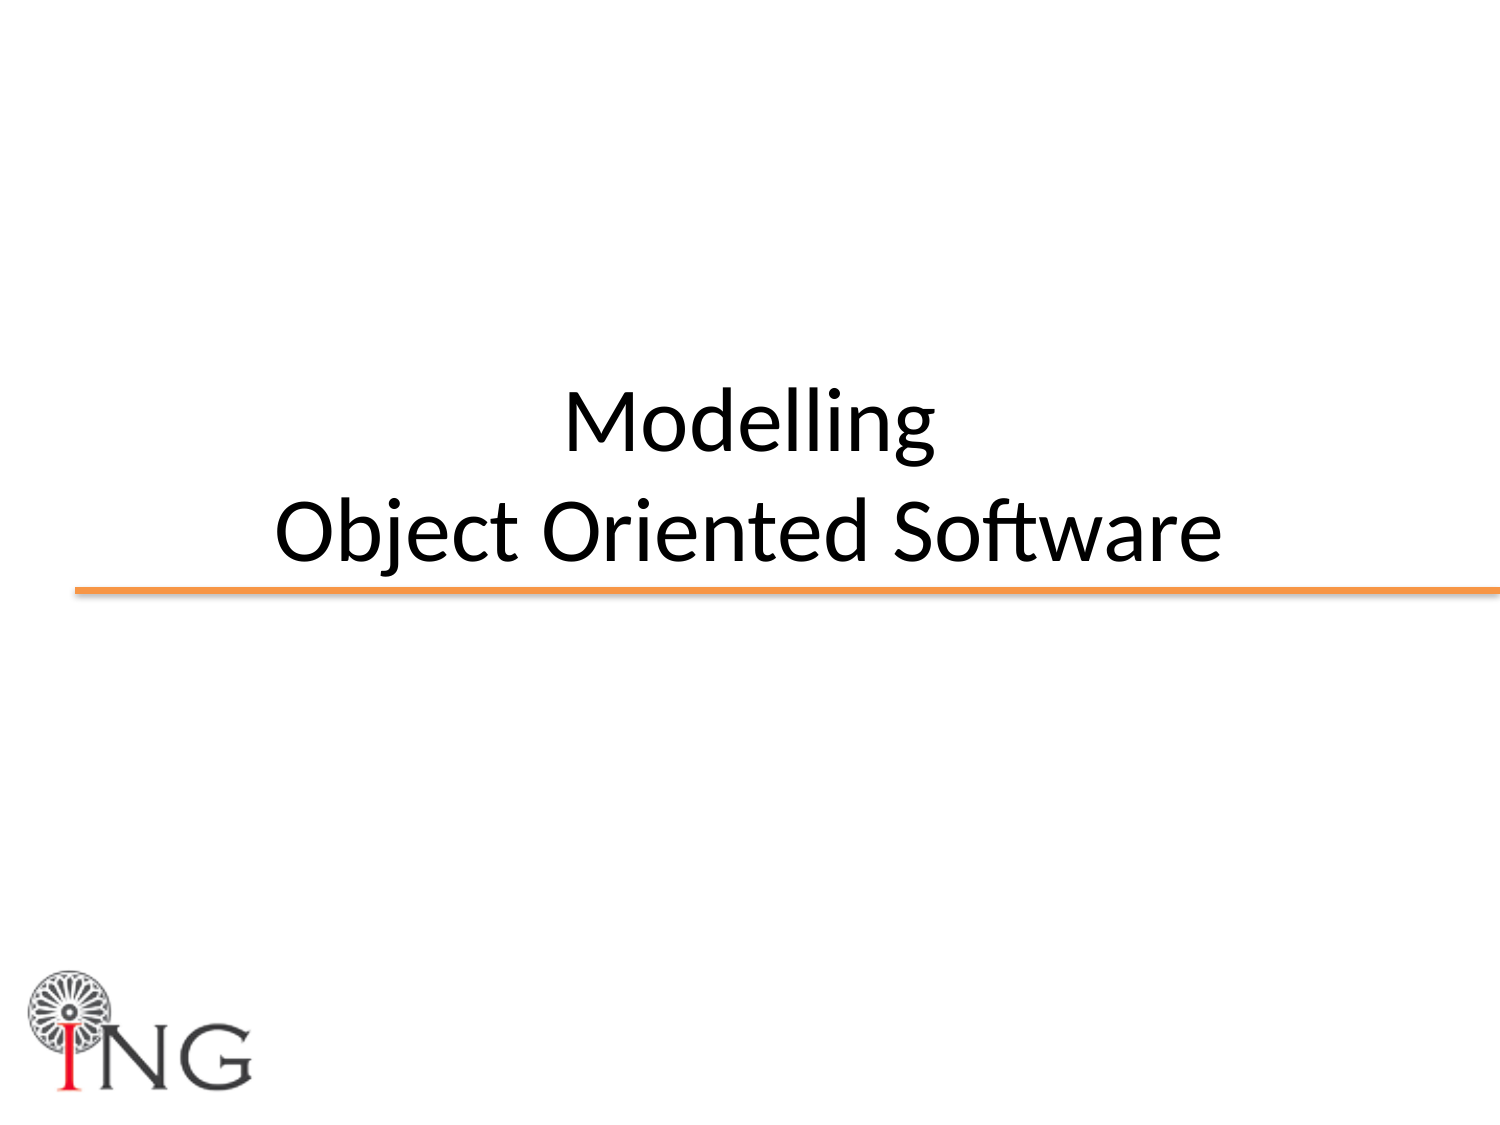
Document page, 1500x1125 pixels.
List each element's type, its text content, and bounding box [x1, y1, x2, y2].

title Modelling Object Oriented Software [112, 349, 1388, 591]
picture [3, 948, 281, 1124]
